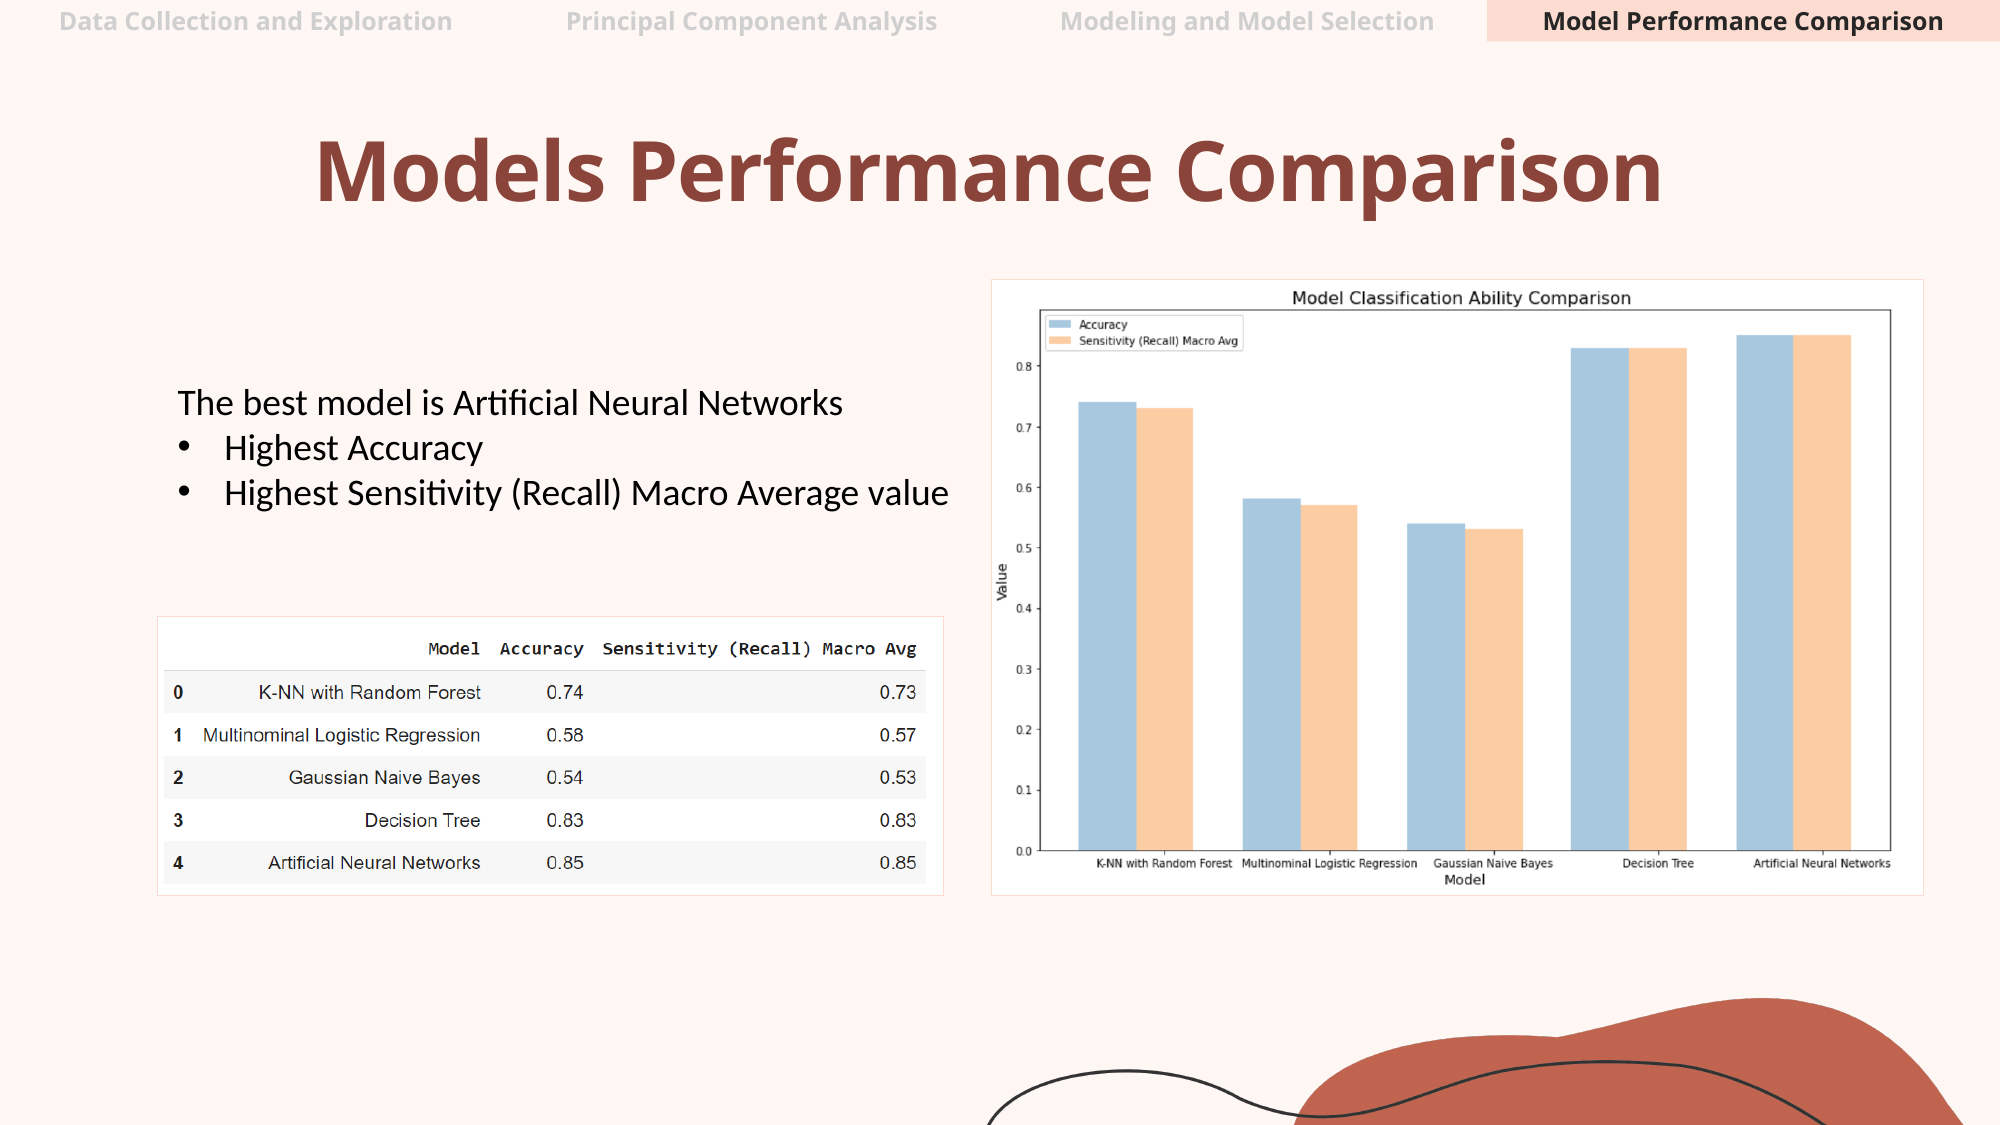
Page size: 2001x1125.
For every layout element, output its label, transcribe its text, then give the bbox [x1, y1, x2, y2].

text_box Modeling and Model Selection [990, 0, 1486, 42]
text_box The best model is Artificial Neural Networks Highest Accuracy Highest Sensitivity (Recall) Macro Average value [162, 371, 965, 521]
title Models Performance Comparison [125, 117, 1875, 219]
text_box Principal Component Analysis [514, 0, 990, 42]
picture [991, 279, 1924, 896]
text_box Data Collection and Exploration [0, 0, 514, 42]
picture [157, 616, 944, 896]
picture [986, 998, 1964, 1125]
text_box Model Performance Comparison [1486, 0, 2000, 42]
